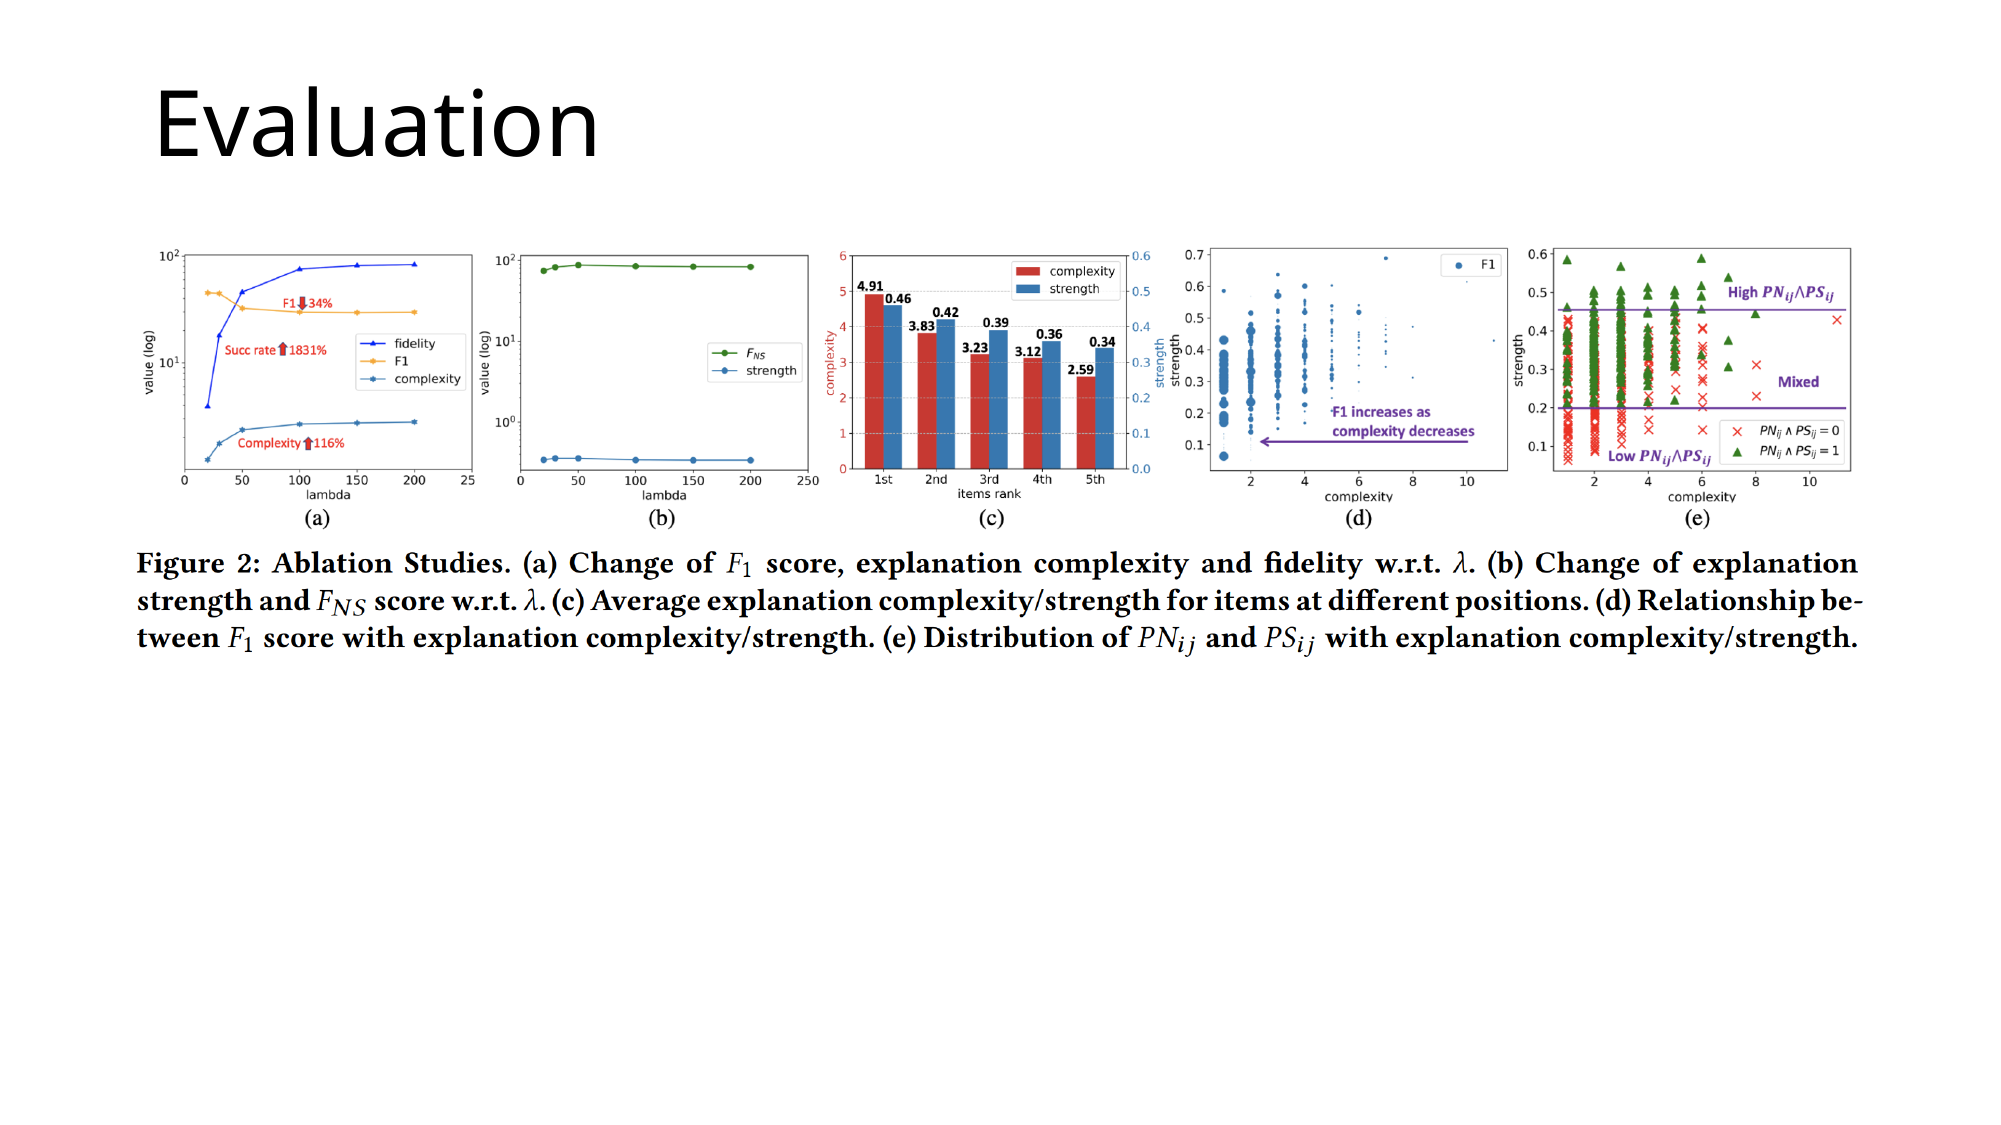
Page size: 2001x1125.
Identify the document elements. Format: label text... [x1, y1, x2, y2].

picture [125, 216, 1875, 667]
title Evaluation [137, 59, 1863, 193]
